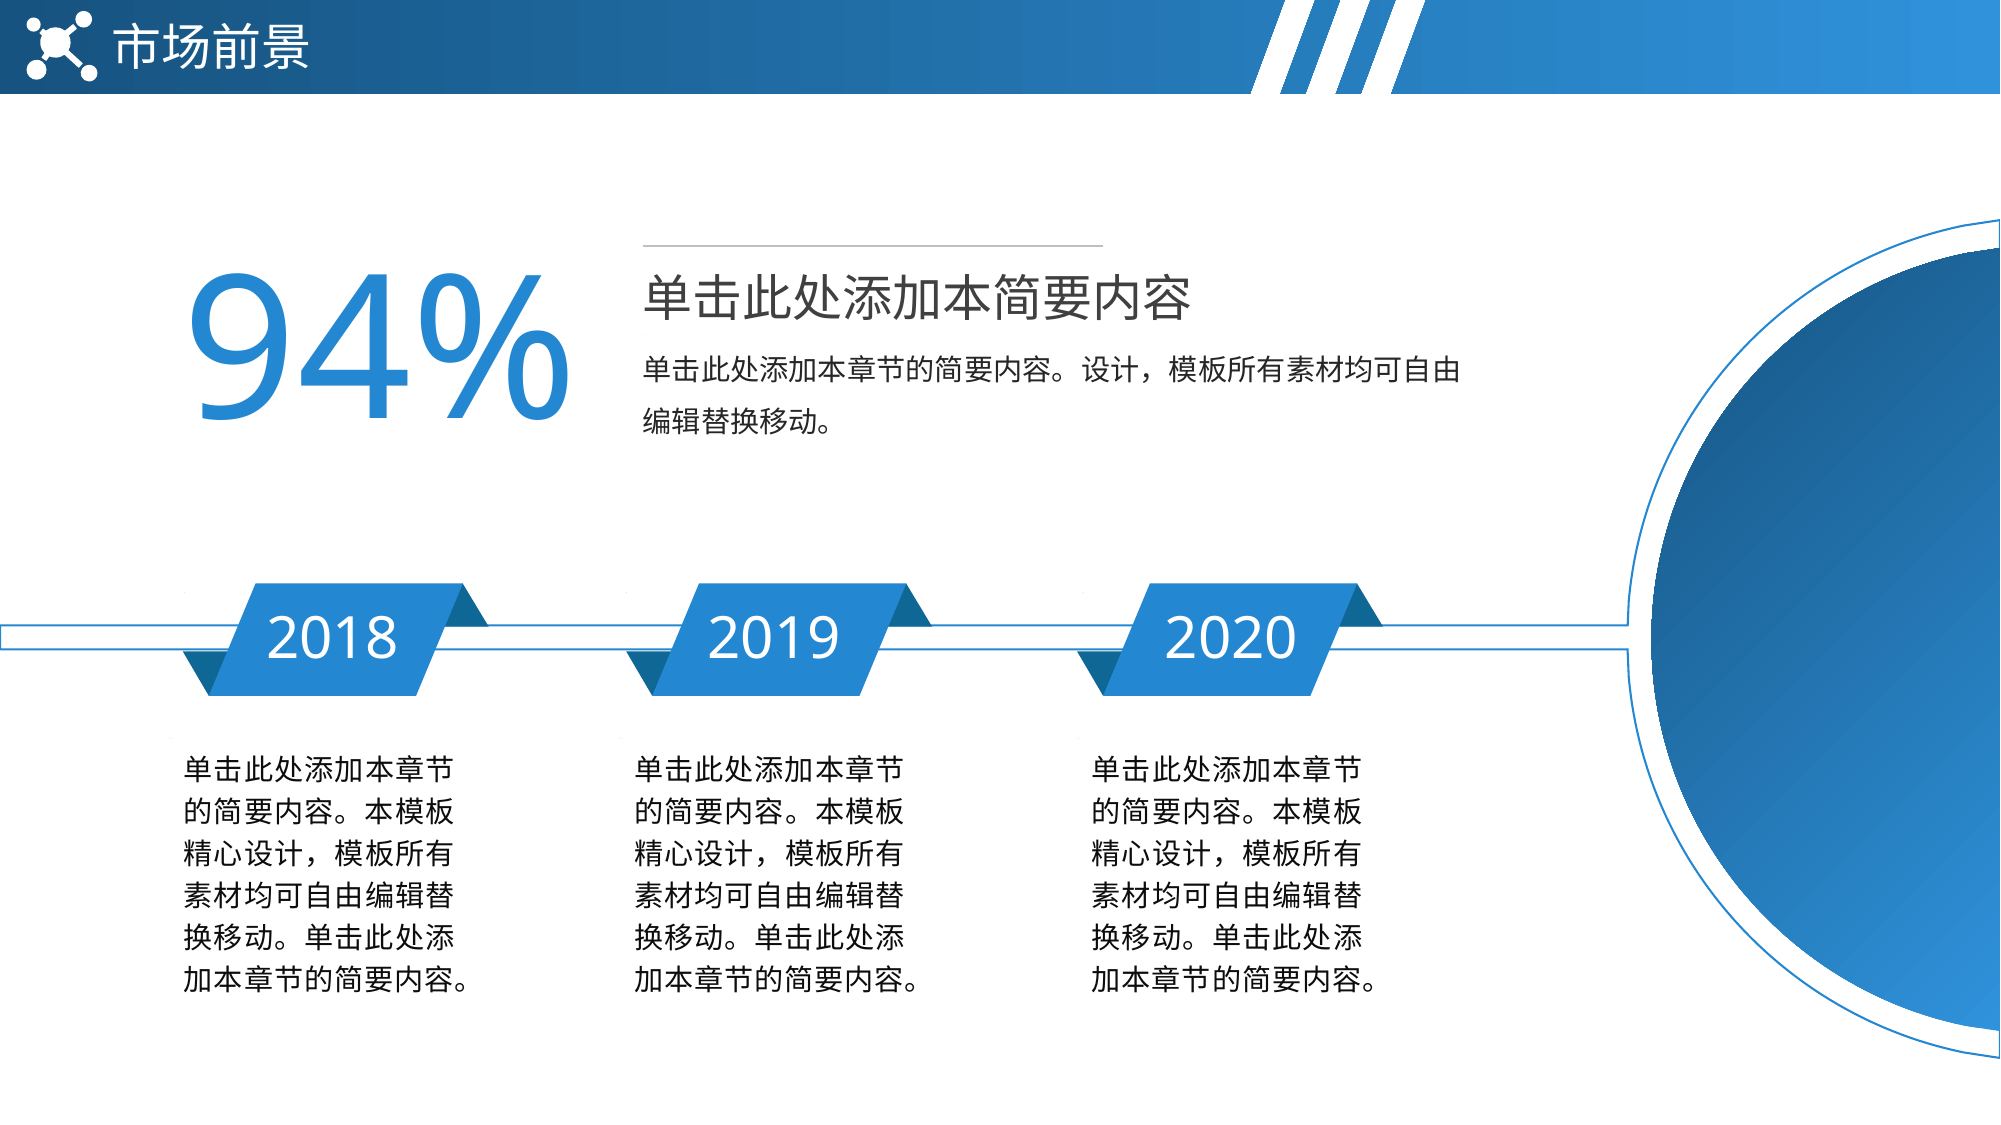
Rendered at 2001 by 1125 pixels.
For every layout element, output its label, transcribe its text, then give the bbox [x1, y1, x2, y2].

text_box 单击此处添加本简要内容 [660, 265, 1375, 326]
text_box [75, 10, 93, 28]
text_box [39, 24, 83, 68]
text_box 市场前景 [96, 8, 385, 83]
text_box [1383, 219, 2000, 1060]
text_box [182, 583, 489, 696]
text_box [626, 583, 933, 696]
text_box 94% [182, 218, 660, 459]
text_box 单击此处添加本章节的简要内容。设计，模板所有素材均可自由编辑替换移动。 [660, 333, 1465, 439]
text_box 单击此处添加本章节的简要内容。本模板精心设计，模板所有素材均可自由编辑替换移动。单击此处添加本章节的简要内容。 [619, 737, 920, 1004]
text_box [489, 624, 624, 651]
text_box [80, 64, 96, 82]
text_box [1650, 247, 2000, 1033]
text_box 单击此处添加本章节的简要内容。本模板精心设计，模板所有素材均可自由编辑替换移动。单击此处添加本章节的简要内容。 [1077, 737, 1378, 1004]
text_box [1077, 583, 1383, 696]
text_box [933, 624, 1077, 651]
text_box [26, 59, 47, 80]
text_box [26, 17, 41, 32]
text_box [0, 624, 182, 651]
text_box 单击此处添加本章节的简要内容。本模板精心设计，模板所有素材均可自由编辑替换移动。单击此处添加本章节的简要内容。 [169, 737, 470, 1004]
